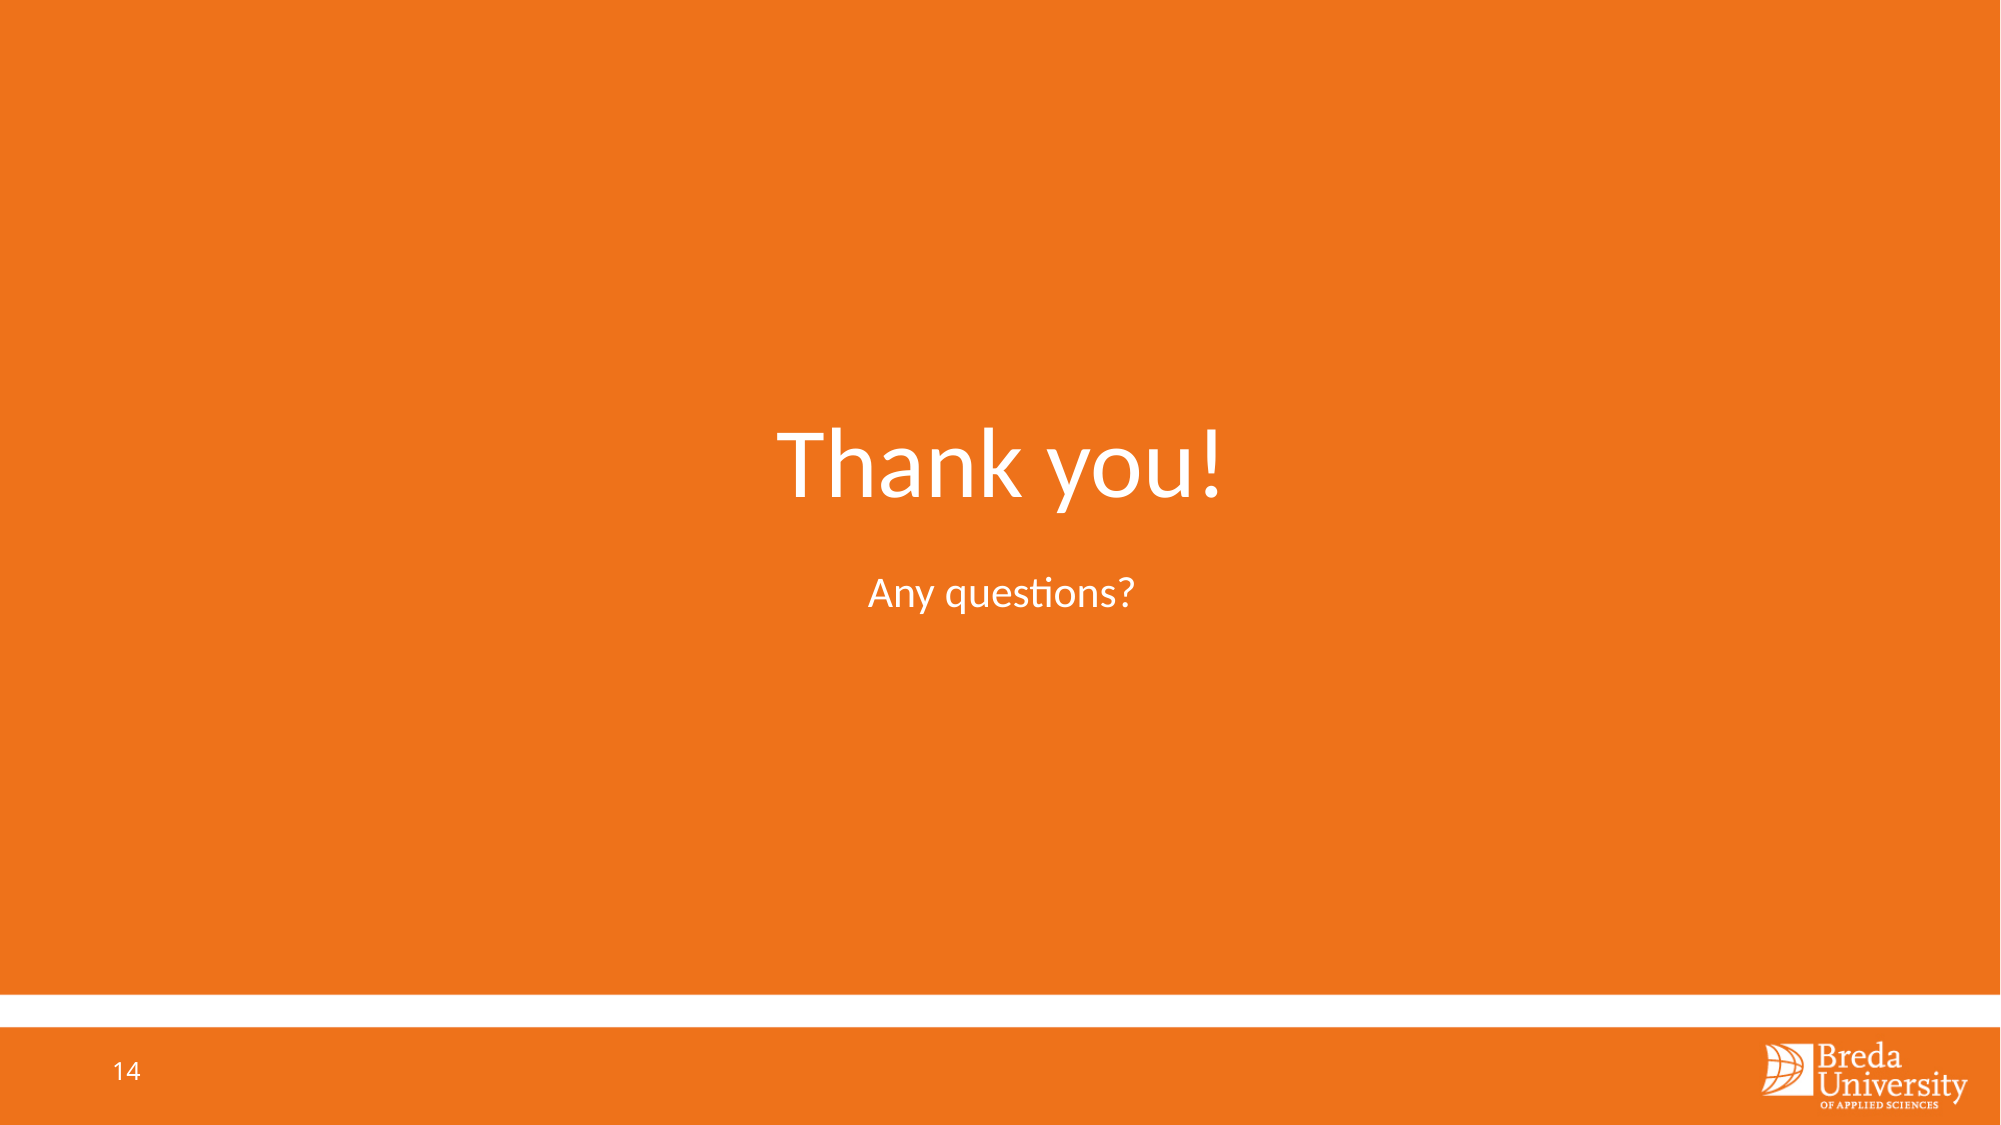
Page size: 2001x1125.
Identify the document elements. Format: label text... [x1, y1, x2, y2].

slide_number 14 [97, 1042, 198, 1103]
picture [0, 0, 2001, 1125]
list Any questions? [560, 562, 1445, 923]
list Thank you! [88, 403, 1917, 532]
